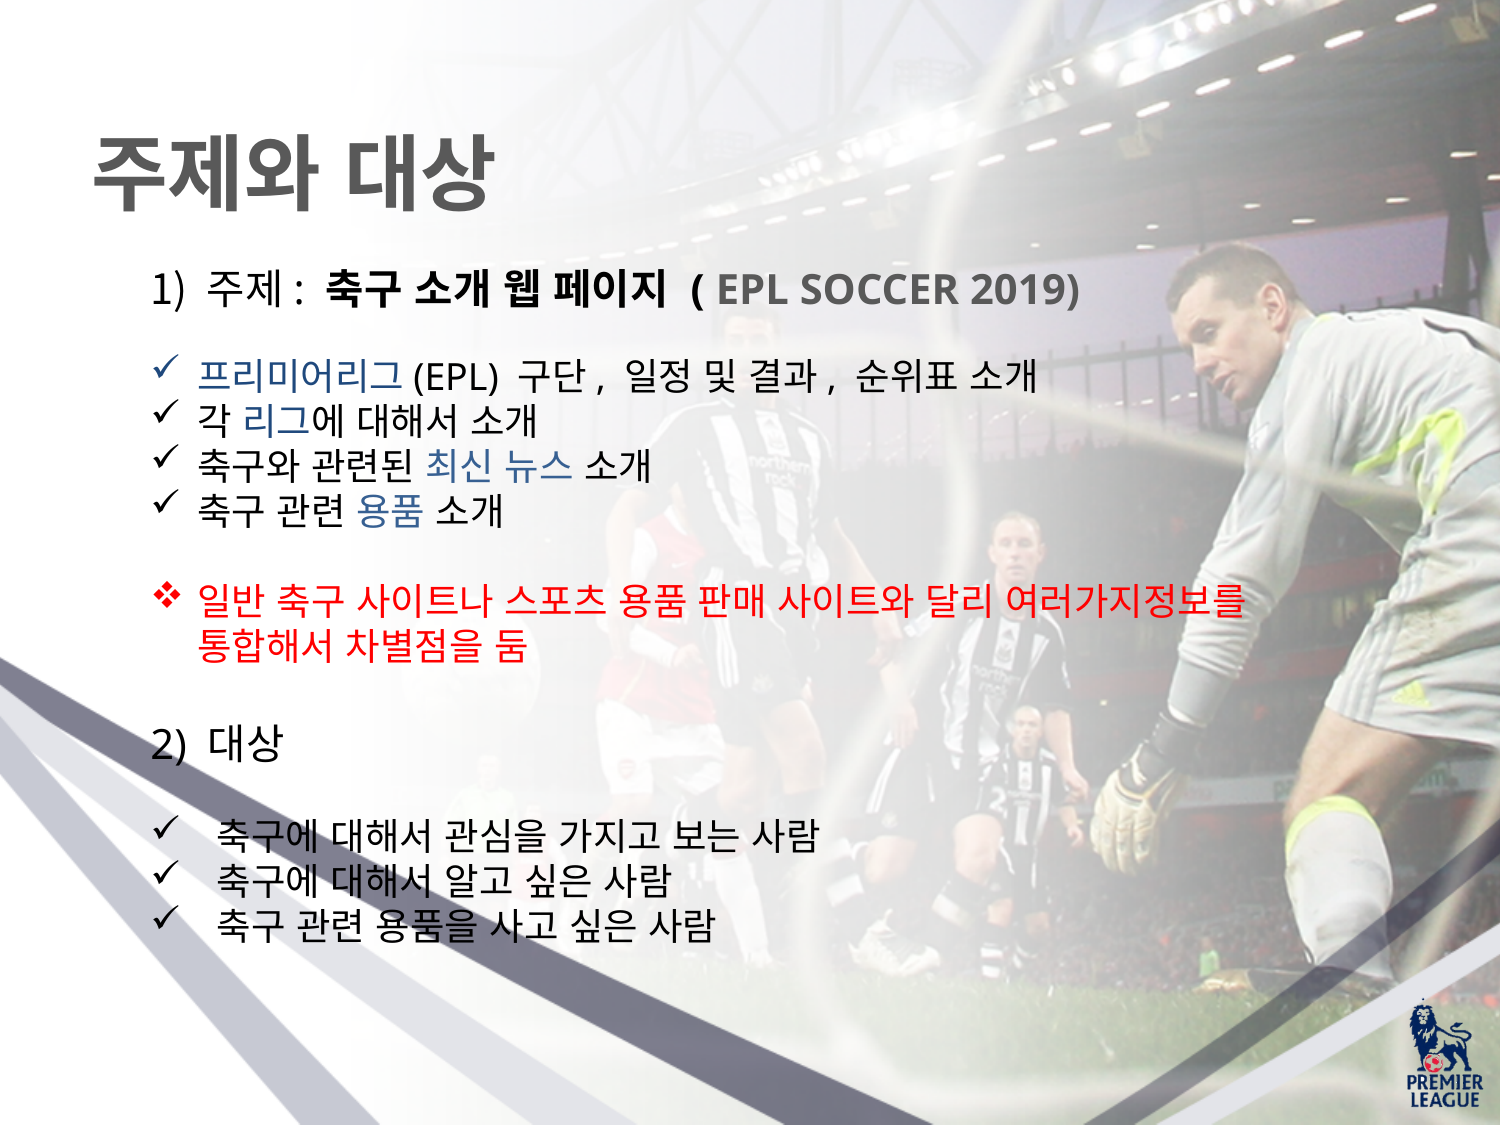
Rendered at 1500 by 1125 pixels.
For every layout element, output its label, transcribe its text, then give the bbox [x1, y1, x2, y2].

picture [0, 0, 1500, 1125]
text_box 주제와 대상 [76, 113, 798, 229]
text_box 주제: 축구 소개 웹 페이지 ( EPL SOCCER 2019) 프리미어리그(EPL) 구단, 일정 및 결과, 순위표 소개 각 리그에 대해서 소개 축구와 관련된 최신 뉴스 소개 축구 관련 용품 소개 일반 축구 사이트나 스포츠 용품 판매 사이트와 달리 여러가지정보를 통합해서 차별점을 둠 2) 대상 축구에 대해서 관심을 가지고 보는 사람 축구에 대해서 알고 싶은 사람 축구 관련 용품을 사고 싶은 사람 [135, 255, 1294, 1125]
